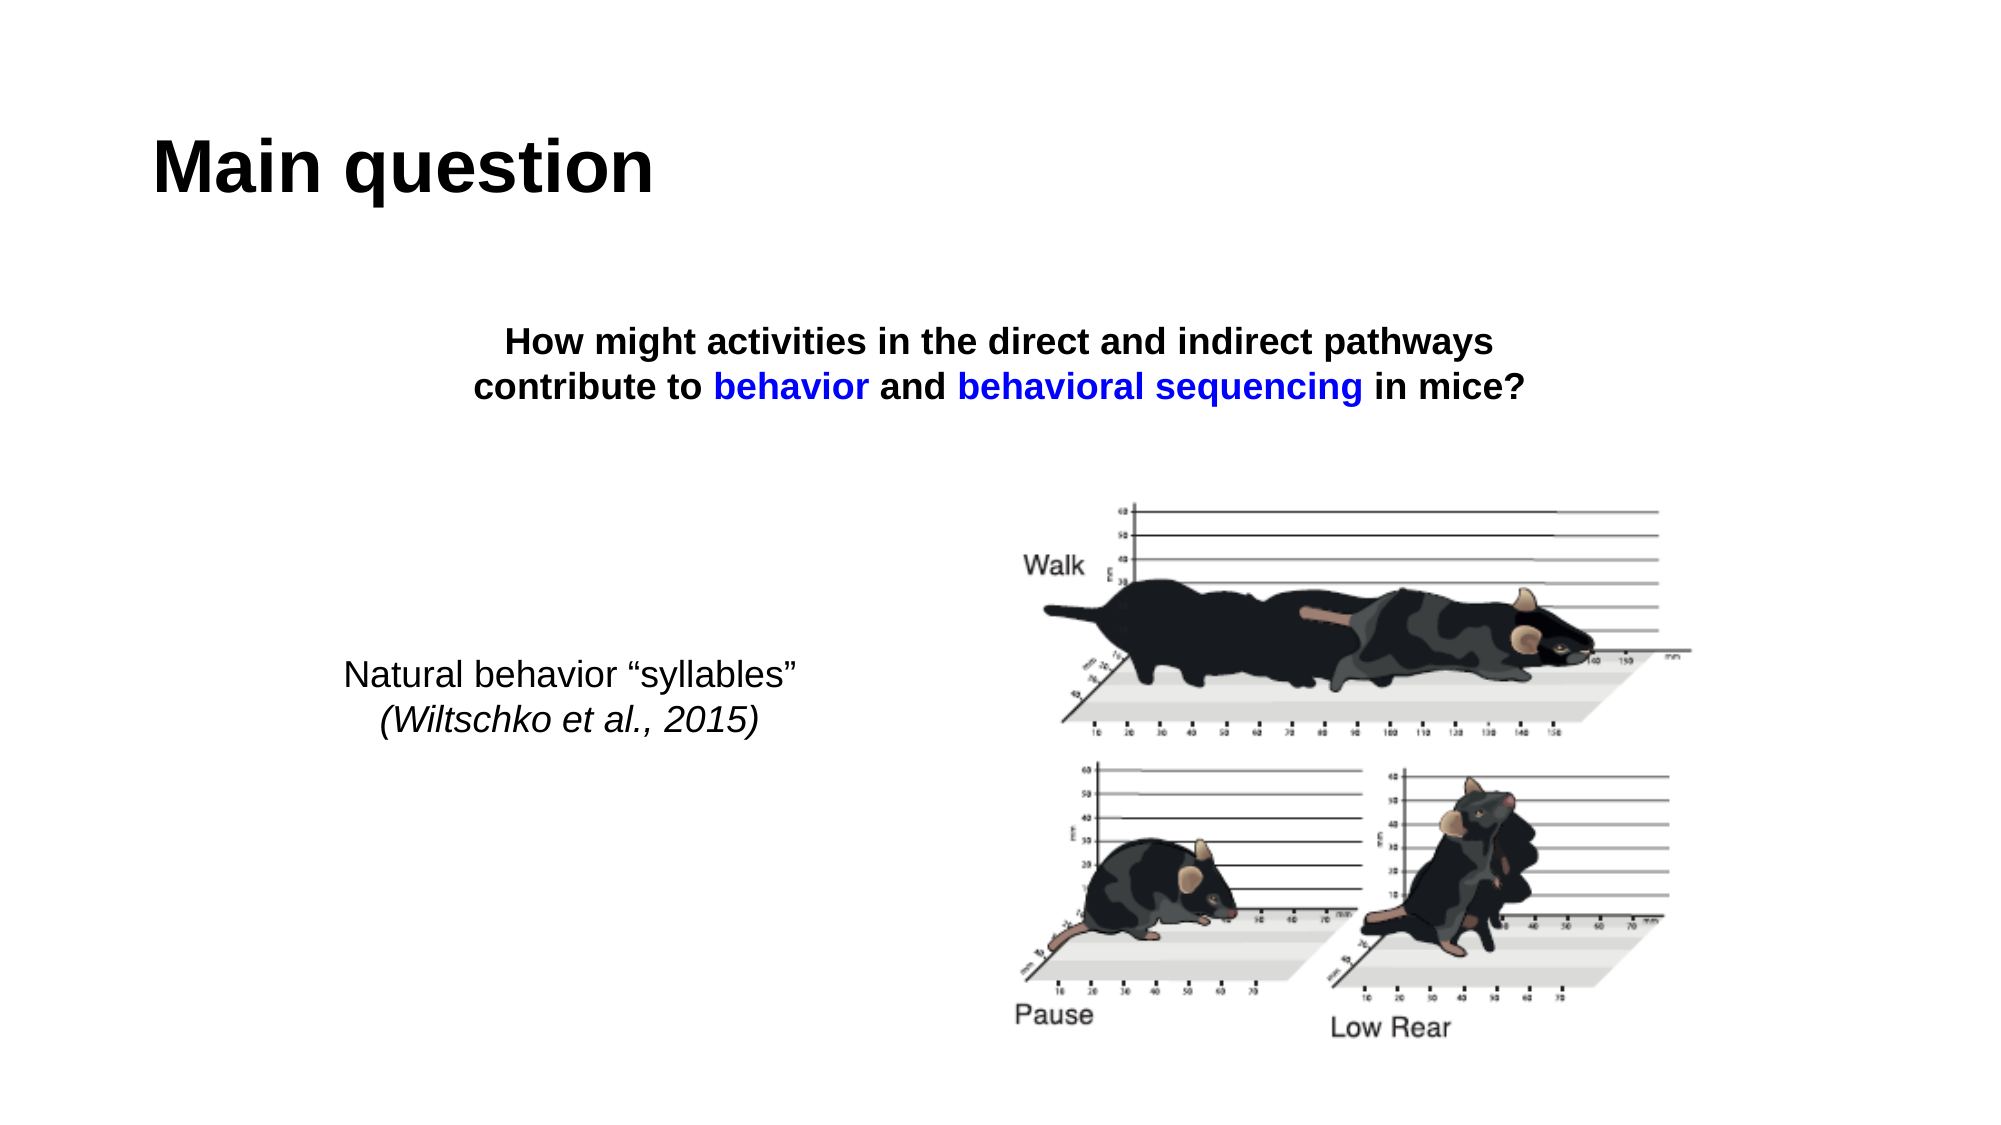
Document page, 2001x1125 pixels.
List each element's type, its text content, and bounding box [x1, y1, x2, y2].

picture [999, 448, 1697, 1048]
title Main question [137, 59, 1863, 278]
text_box Natural behavior “syllables” (Wiltschko et al., 2015) [265, 642, 875, 747]
text_box How might activities in the direct and indirect pathways contribute to behavior and behavioral sequencing in mice? [448, 309, 1551, 415]
